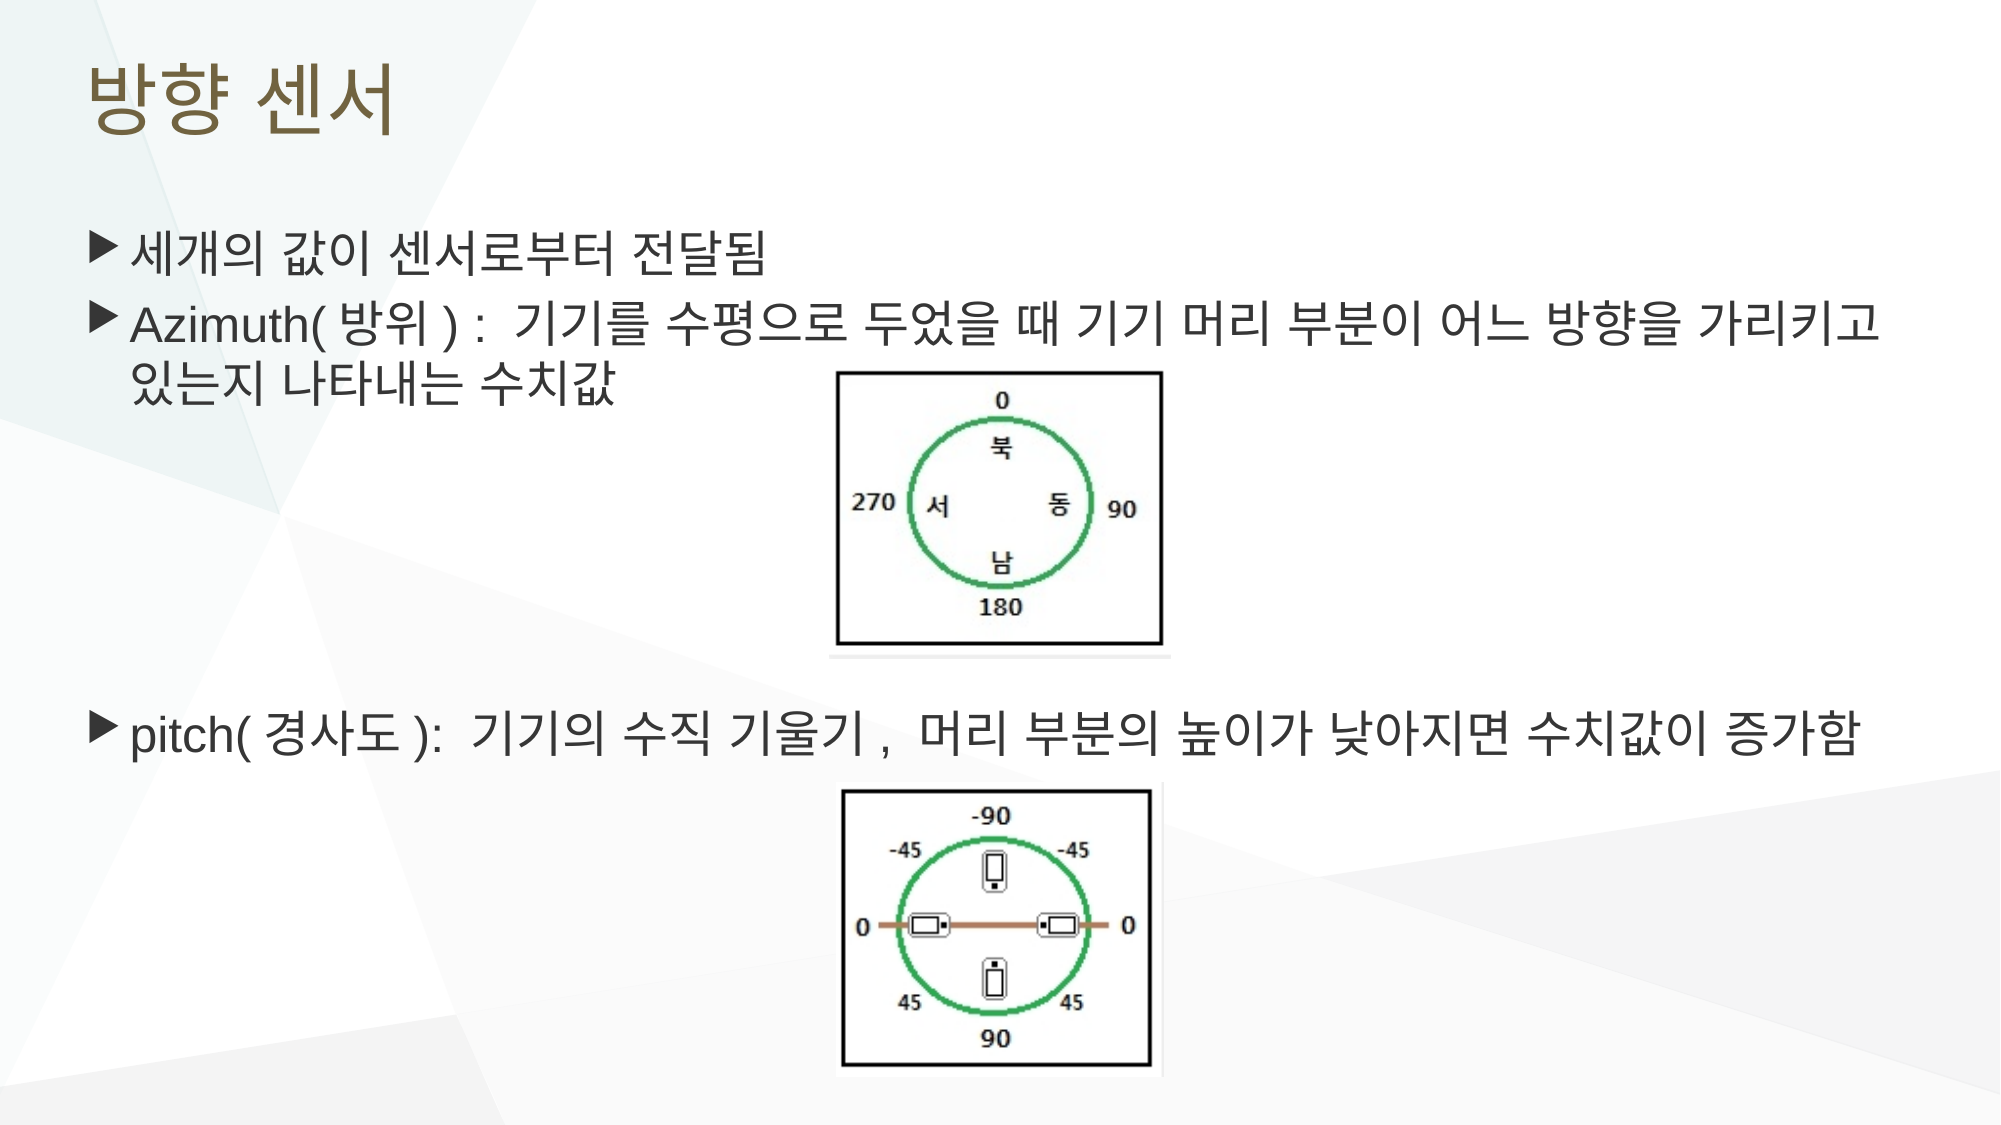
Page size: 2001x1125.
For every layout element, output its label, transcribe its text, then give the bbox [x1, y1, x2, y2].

picture [828, 366, 1172, 659]
list 세개의 값이 센서로부터 전달됨 Azimuth(방위) : 기기를 수평으로 두었을 때 기기 머리 부분이 어느 방향을 가리키고 있는지 나타내는 수치값 pitch(경사도): 기기의 수직 기울기, 머리 부분의 높이가 낮아지면 수치값이 증가함 [70, 214, 1925, 1029]
title 방향 센서 [70, 20, 1925, 175]
picture [836, 782, 1164, 1077]
